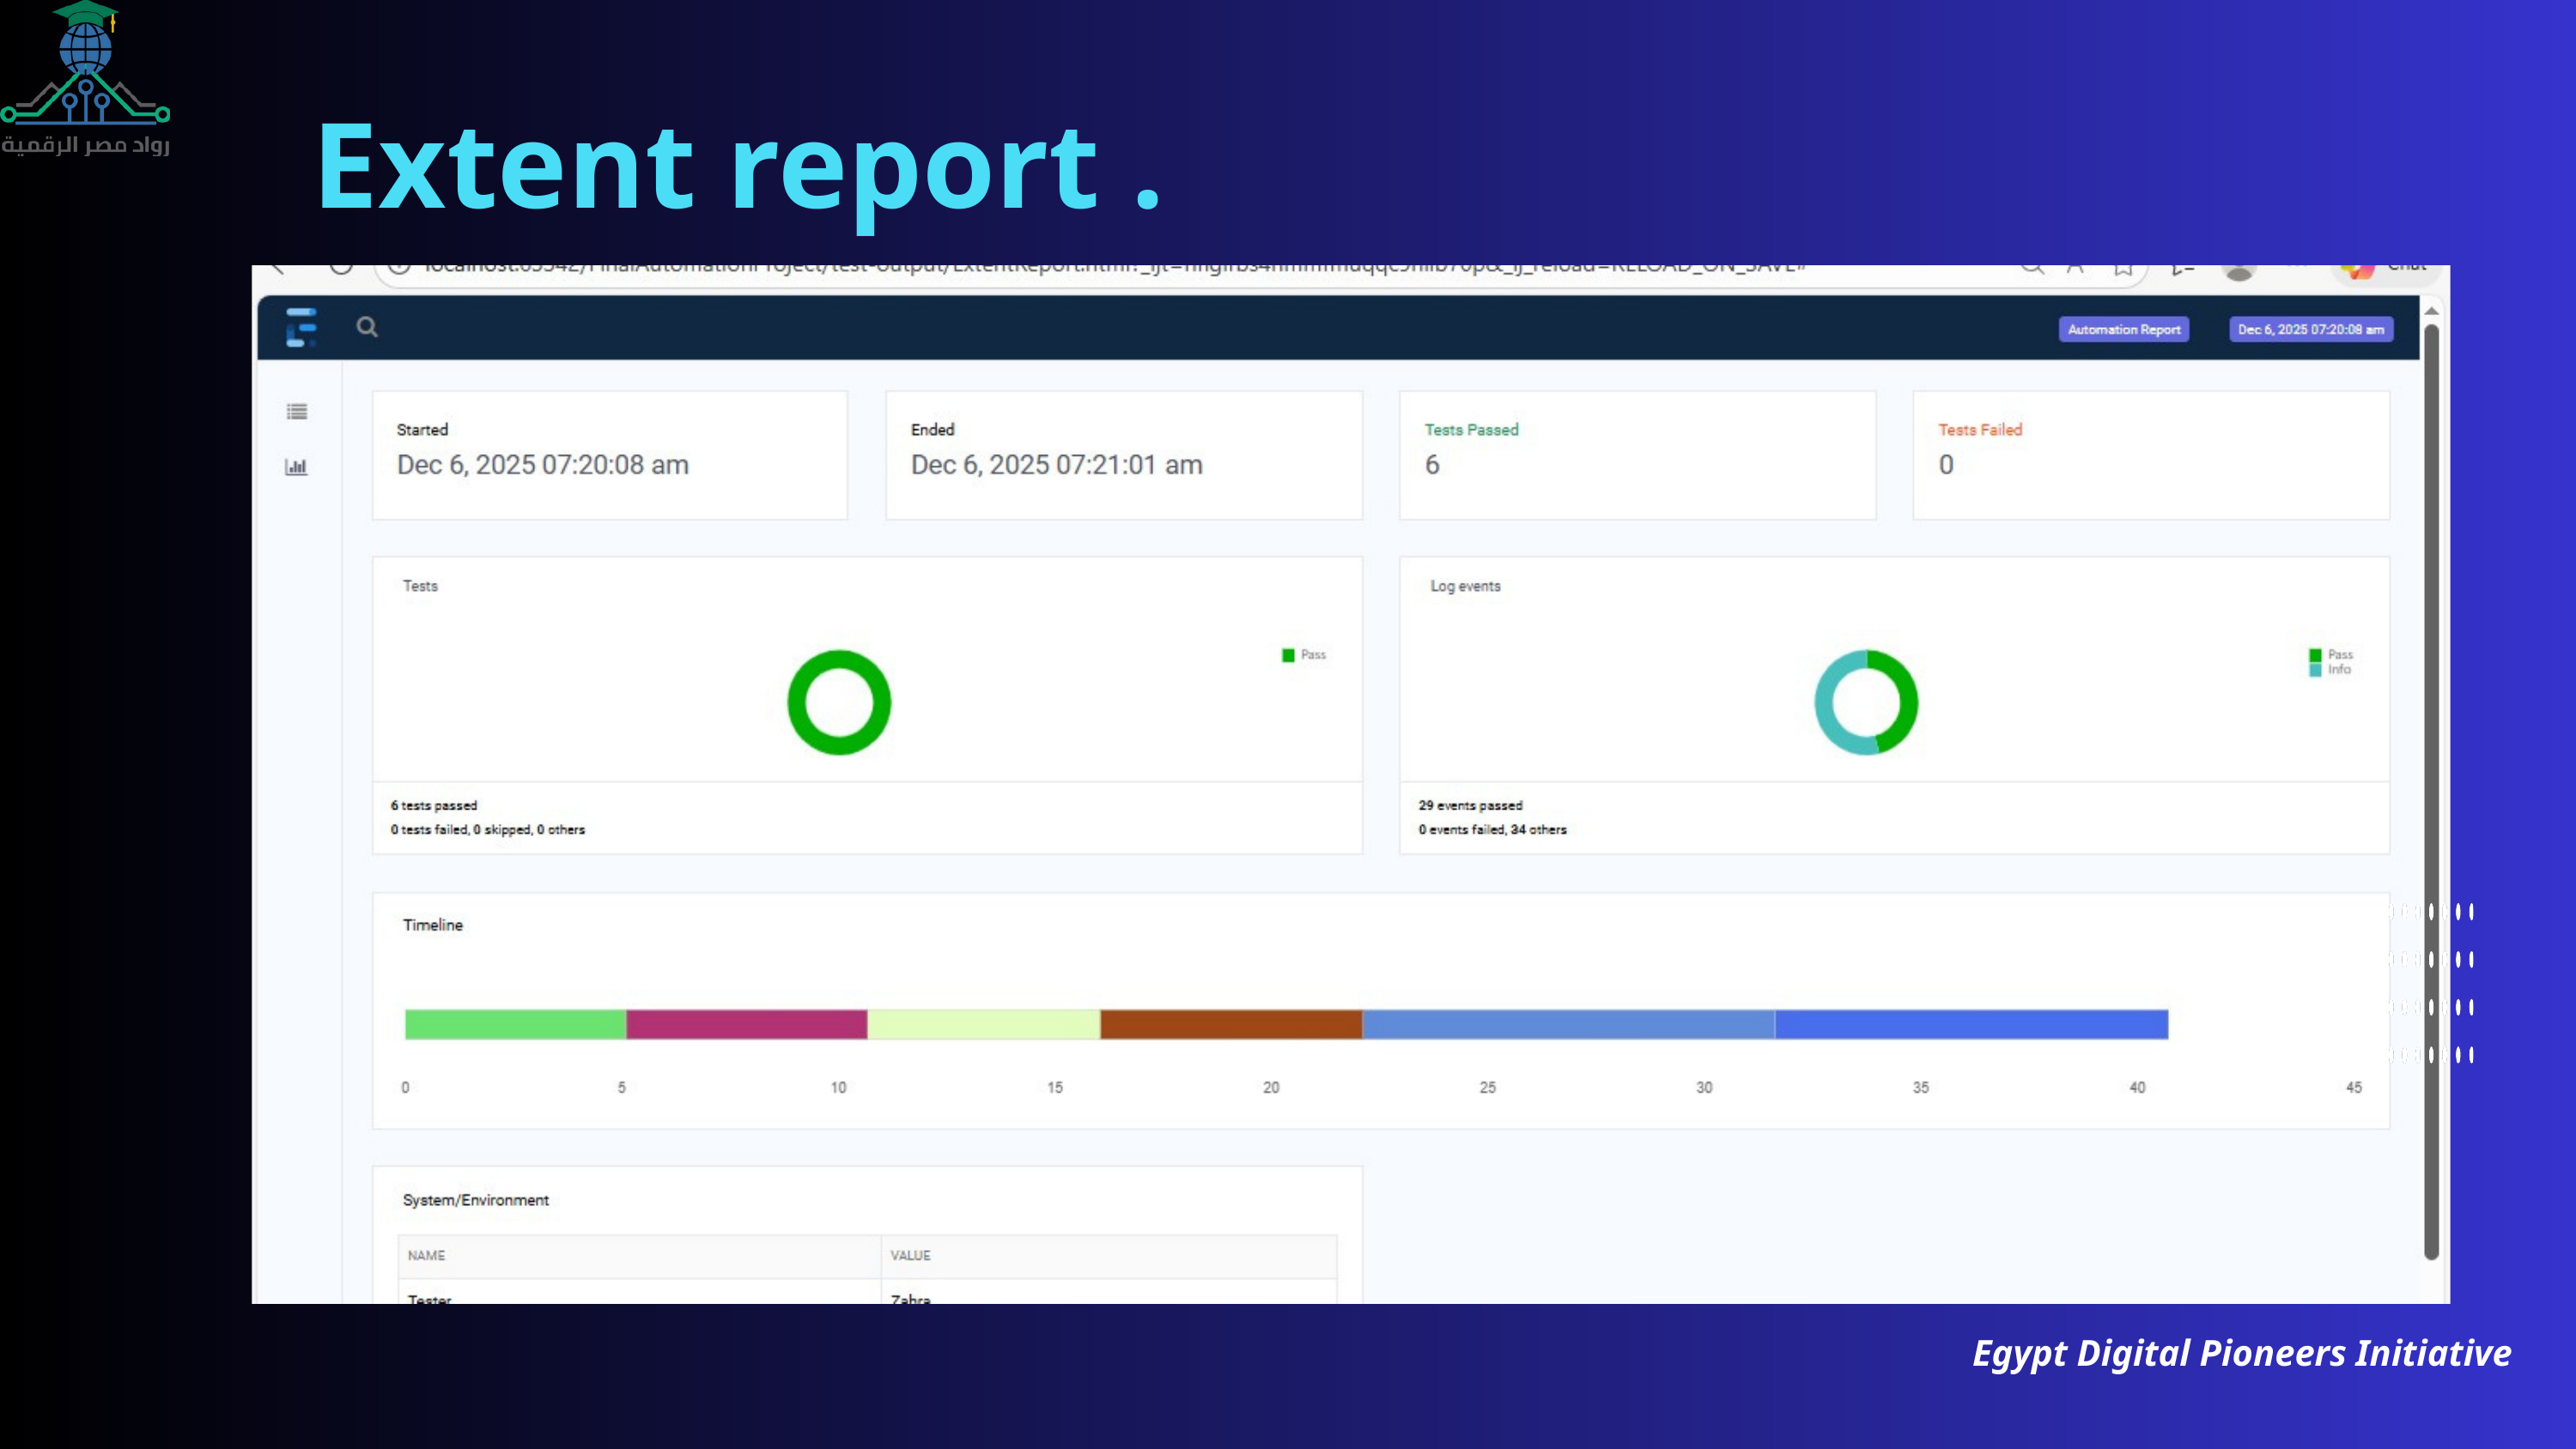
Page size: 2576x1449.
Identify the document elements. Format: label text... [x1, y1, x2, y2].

text_box [264, 125, 1246, 262]
text_box Extent report . [312, 66, 1352, 233]
text_box [2458, 903, 2474, 1064]
text_box [0, 0, 171, 156]
text_box Egypt Digital Pioneers Initiative [1923, 1328, 2513, 1374]
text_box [252, 264, 2451, 1304]
